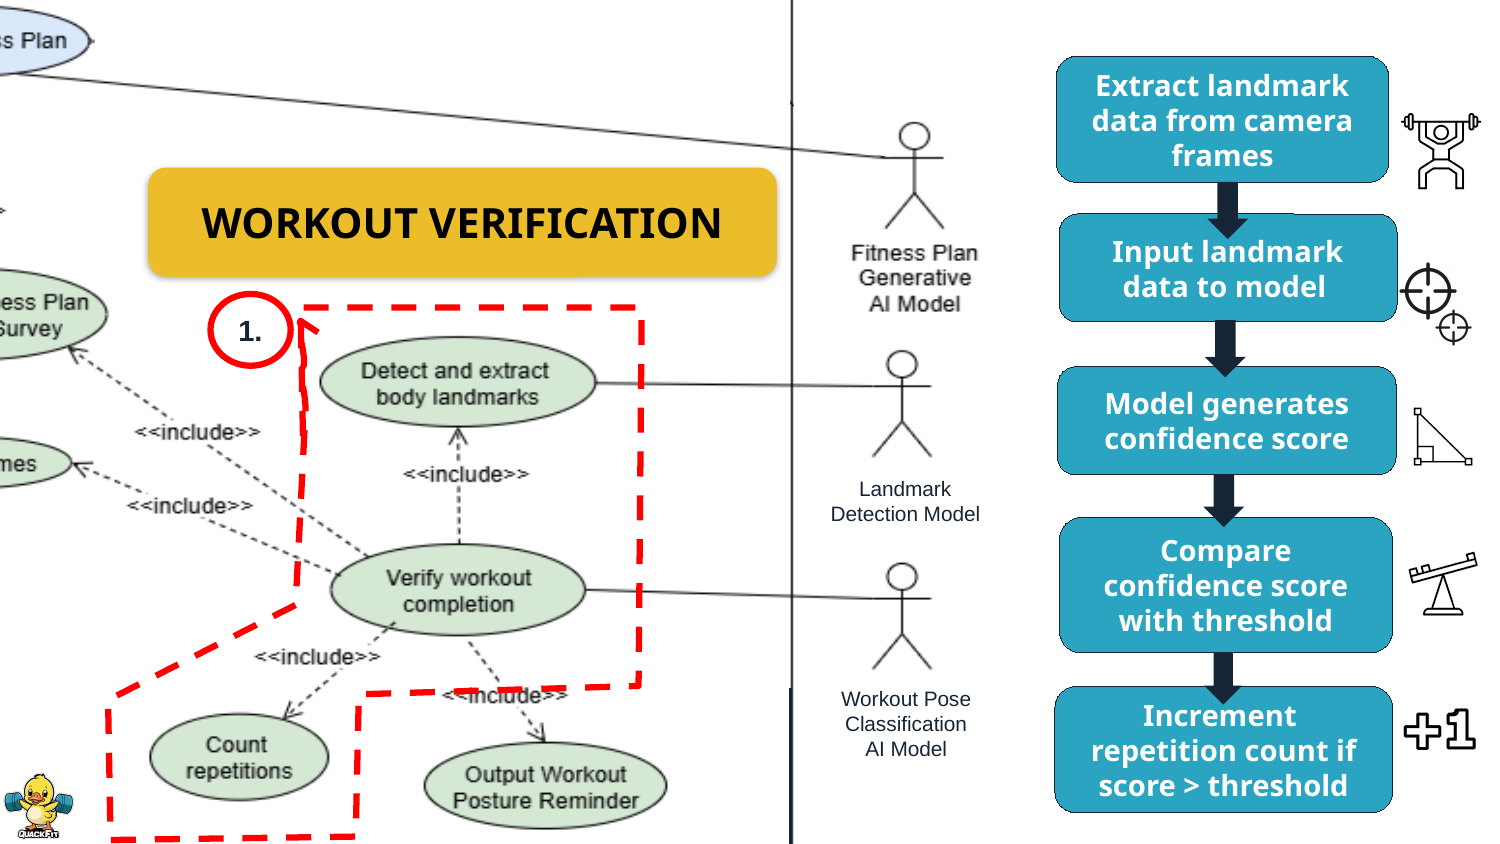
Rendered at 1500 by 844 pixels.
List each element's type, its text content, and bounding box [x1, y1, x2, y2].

text_box [1205, 179, 1251, 242]
text_box [1202, 653, 1245, 707]
picture [1406, 399, 1480, 474]
picture [1402, 693, 1479, 769]
text_box Compare confidence score with threshold [1059, 517, 1393, 653]
text_box Input landmark data to model [1059, 213, 1398, 322]
text_box [1201, 475, 1247, 530]
picture [1397, 260, 1473, 347]
picture [0, 0, 1004, 844]
text_box Model generates confidence score [1057, 366, 1397, 475]
text_box [1202, 317, 1248, 380]
picture [1398, 539, 1488, 628]
text_box Extract landmark data from camera frames [1056, 56, 1389, 183]
text_box Increment repetition count if score > threshold [1054, 686, 1393, 813]
picture [1394, 104, 1488, 198]
